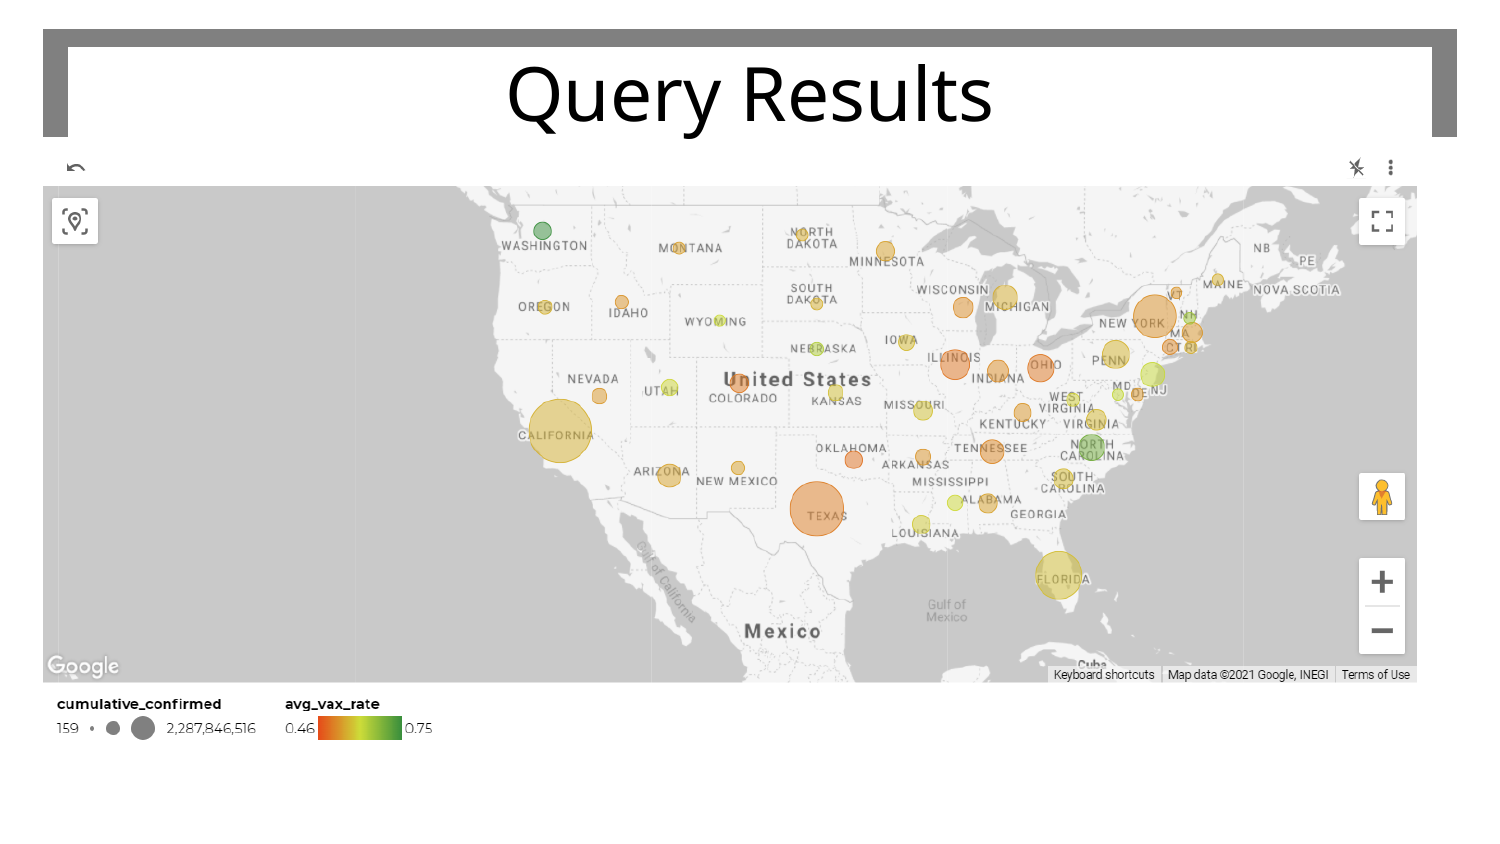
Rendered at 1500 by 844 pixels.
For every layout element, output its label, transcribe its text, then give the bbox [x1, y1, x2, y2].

text_box [43, 29, 1457, 137]
text_box Query Results [68, 47, 1432, 137]
picture [43, 153, 1417, 749]
